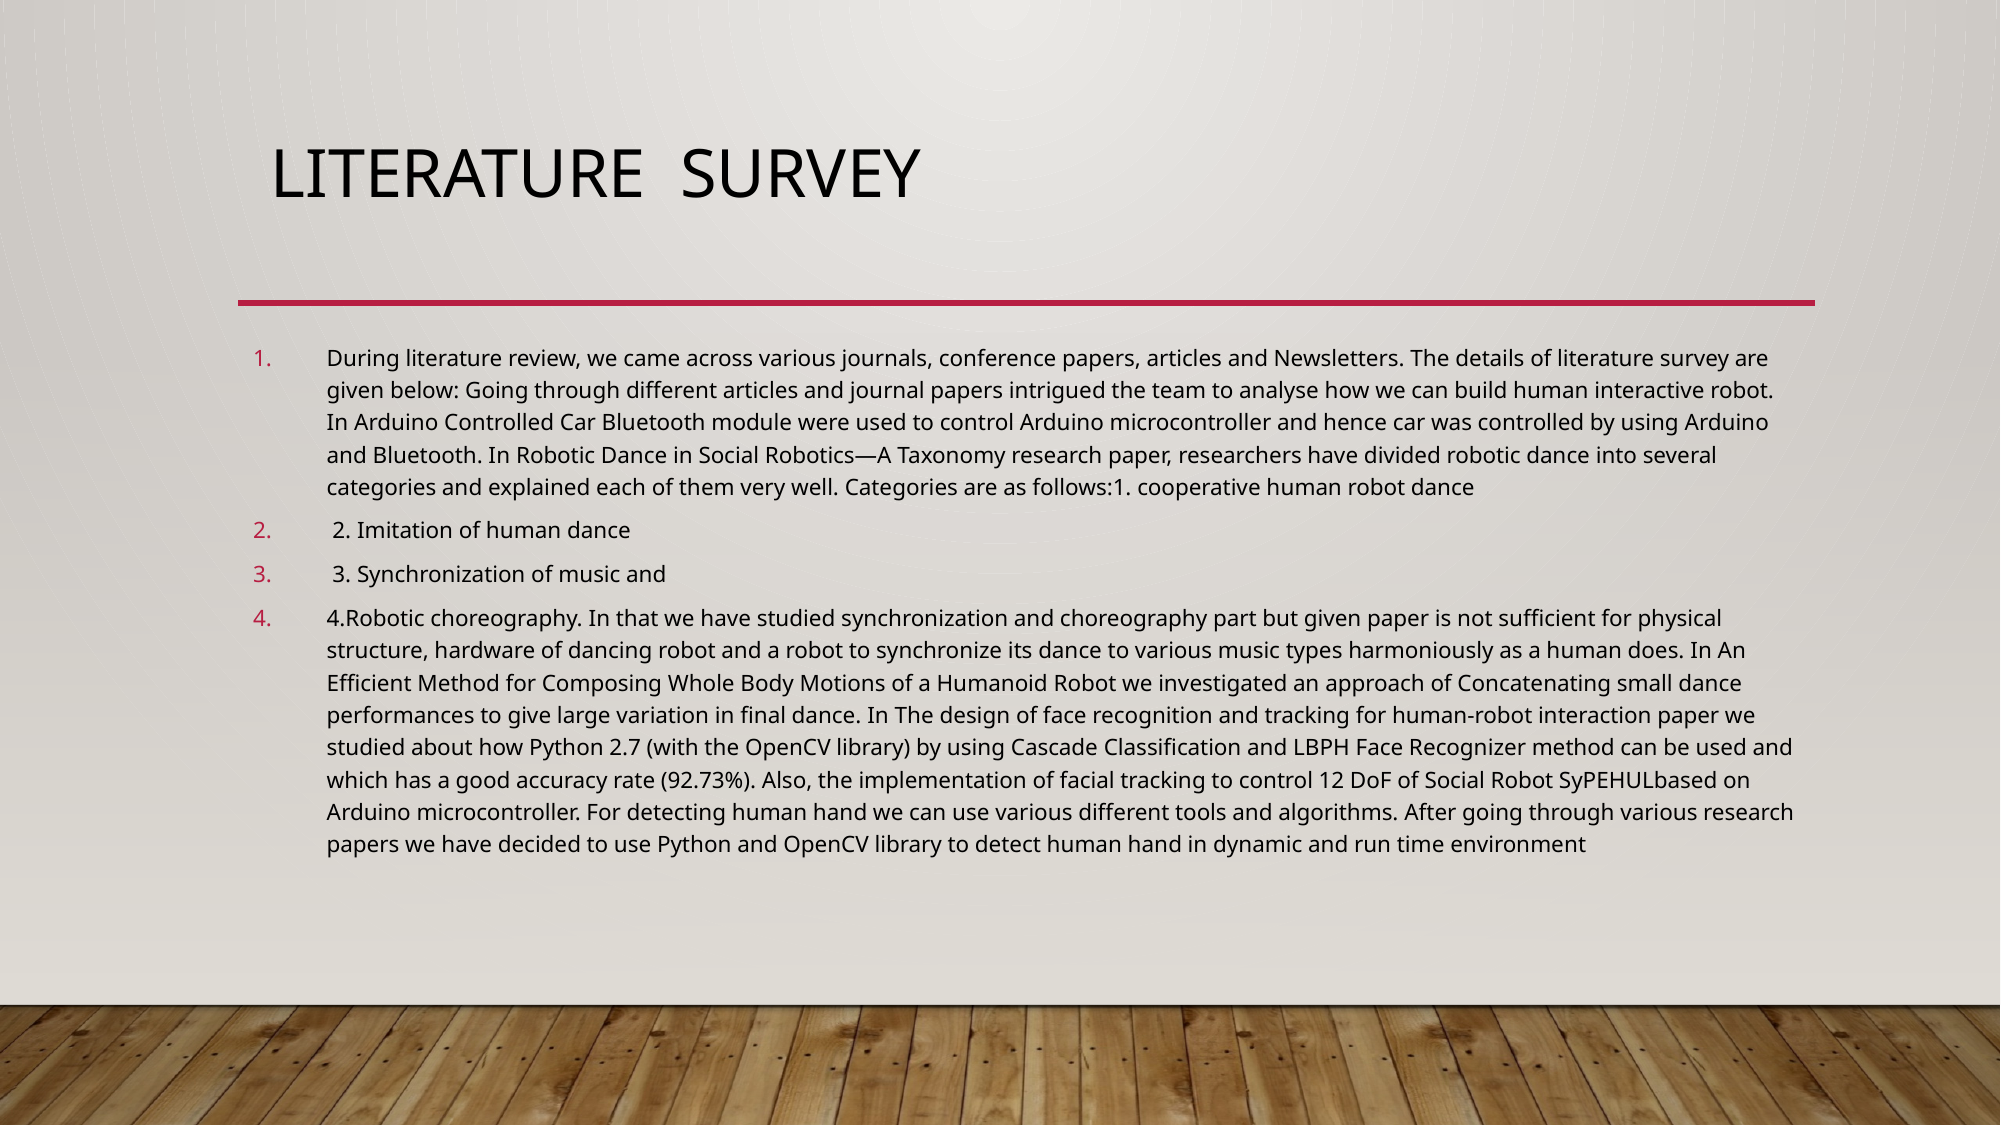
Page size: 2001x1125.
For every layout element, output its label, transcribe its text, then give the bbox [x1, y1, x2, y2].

picture [0, 1005, 2000, 1125]
list During literature review, we came across various journals, conference papers, articles and Newsletters. The details of literature survey are given below: Going through different articles and journal papers intrigued the team to analyse how we can build human interactive robot. In Arduino Controlled Car Bluetooth module were used to control Arduino microcontroller and hence car was controlled by using Arduino and Bluetooth. In Robotic Dance in Social Robotics—A Taxonomy research paper, researchers have divided robotic dance into several categories and explained each of them very well. Categories are as follows:1. cooperative human robot dance 2. Imitation of human dance 3. Synchronization of music and 4.Robotic choreography. In that we have studied synchronization and choreography part but given paper is not sufficient for physical structure, hardware of dancing robot and a robot to synchronize its dance to various music types harmoniously as a human does. In An Efficient Method for Composing Whole Body Motions of a Humanoid Robot we investigated an approach of Concatenating small dance performances to give large variation in final dance. In The design of face recognition and tracking for human-robot interaction paper we studied about how Python 2.7 (with the OpenCV library) by using Cascade Classification and LBPH Face Recognizer method can be used and which has a good accuracy rate (92.73%). Also, the implementation of facial tracking to control 12 DoF of Social Robot SyPEHULbased on Arduino microcontroller. For detecting human hand we can use various different tools and algorithms. After going through various research papers we have decided to use Python and OpenCV library to detect human hand in dynamic and run time environment [238, 330, 1814, 897]
title literature Survey [238, 131, 1814, 305]
